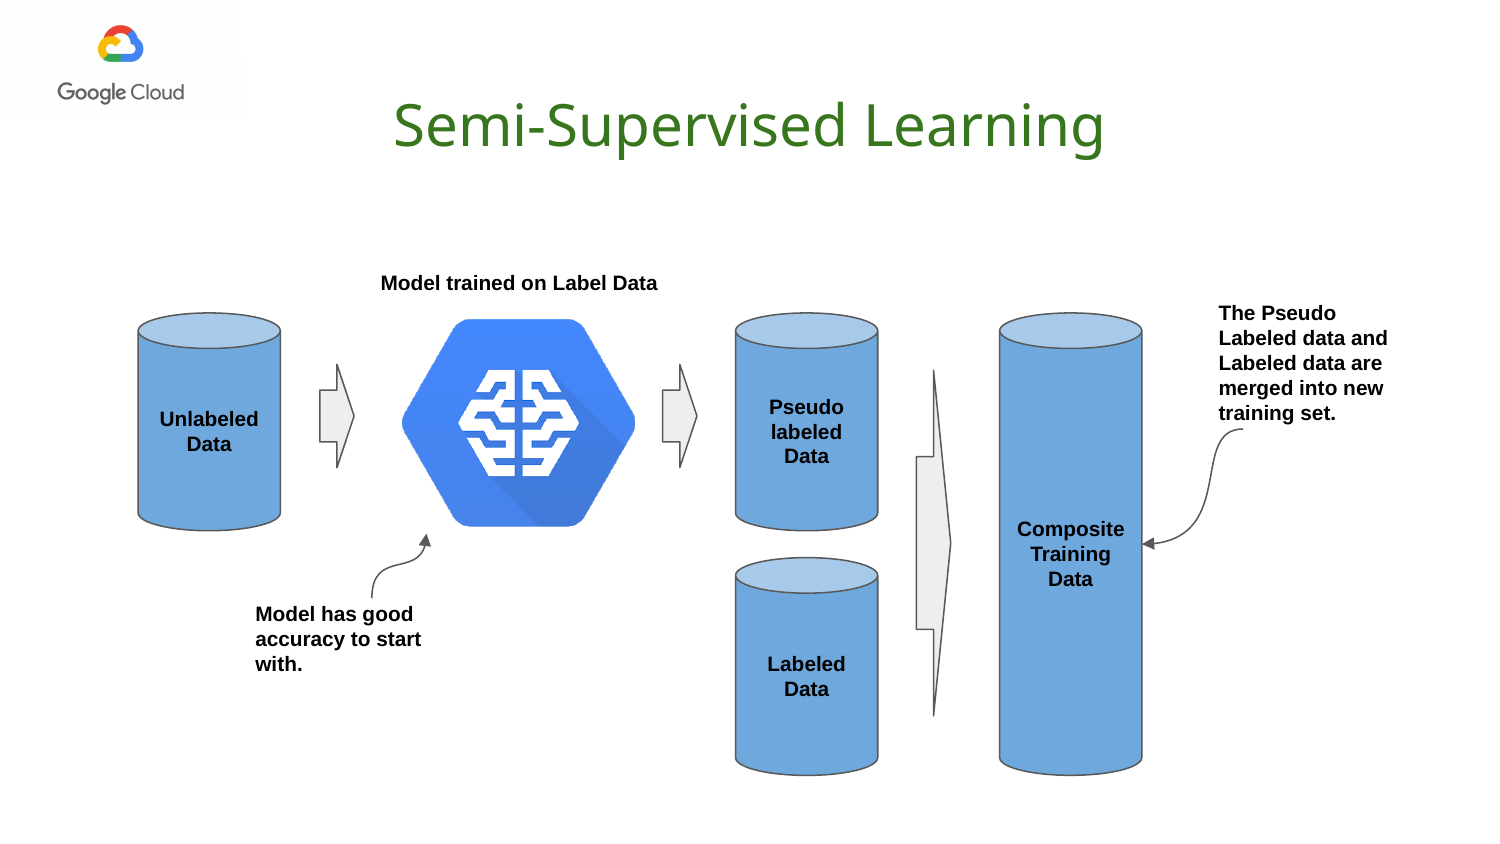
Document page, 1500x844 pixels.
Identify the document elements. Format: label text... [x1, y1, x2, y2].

text_box Model has good accuracy to start with. [240, 585, 455, 689]
title Semi-Supervised Learning [51, 72, 1449, 167]
text_box Unlabeled Data [138, 312, 281, 531]
text_box Pseudo labeled Data [735, 312, 878, 531]
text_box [366, 538, 432, 594]
text_box [916, 370, 951, 716]
picture [402, 306, 635, 540]
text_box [1134, 435, 1251, 538]
text_box [319, 364, 355, 468]
text_box Composite Training Data [999, 312, 1142, 776]
text_box Model trained on Label Data [365, 254, 684, 313]
text_box [662, 364, 697, 468]
text_box Labeled Data [735, 557, 878, 776]
picture [0, 0, 241, 121]
text_box The Pseudo Labeled data and Labeled data are merged into new training set. [1203, 284, 1418, 432]
